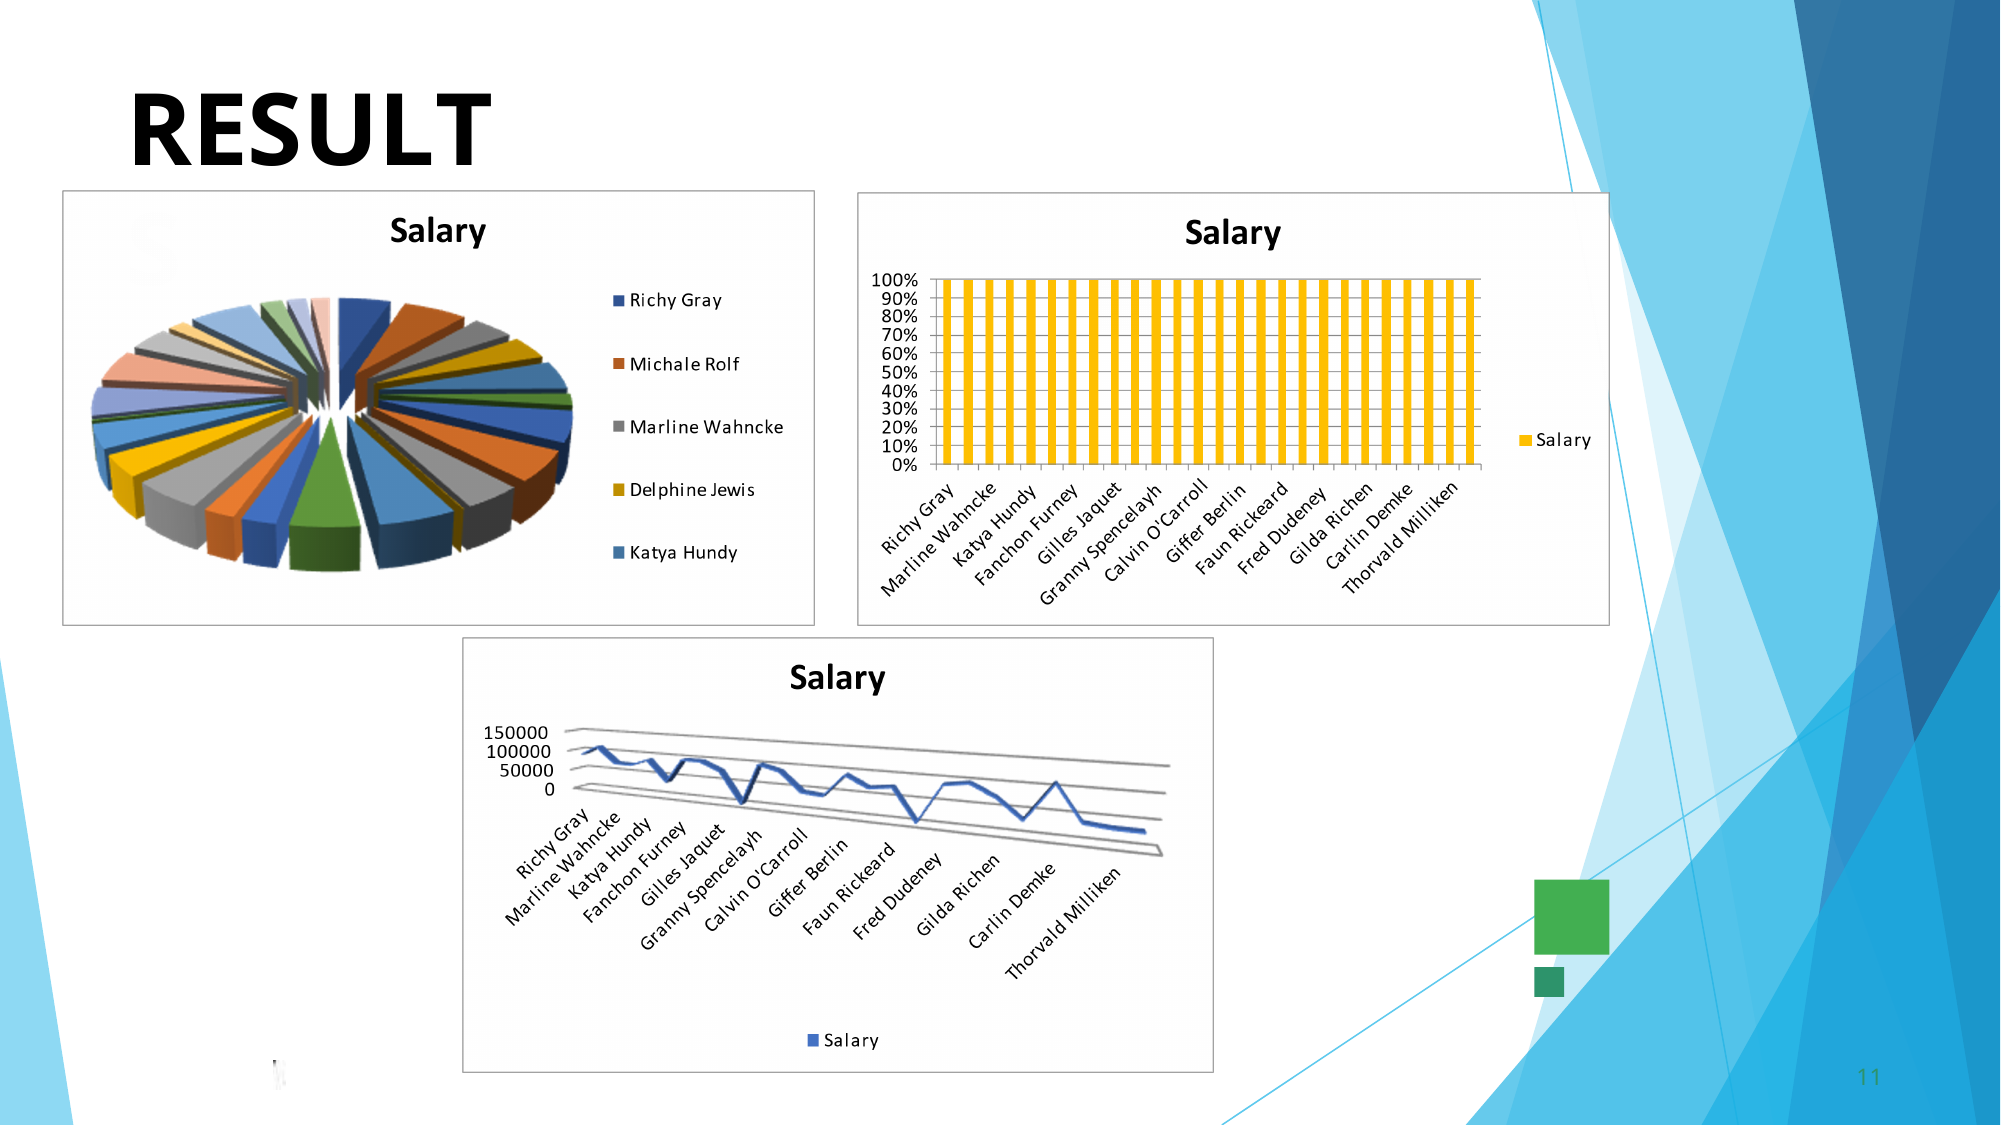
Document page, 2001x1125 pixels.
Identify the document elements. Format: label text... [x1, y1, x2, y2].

picture [857, 192, 1610, 626]
picture [462, 637, 1215, 1073]
text_box [1534, 967, 1565, 997]
title RESULTS [123, 63, 524, 189]
picture [273, 1060, 287, 1091]
text_box 11 [1849, 1061, 1888, 1095]
picture [62, 190, 815, 626]
text_box [1534, 879, 1610, 955]
